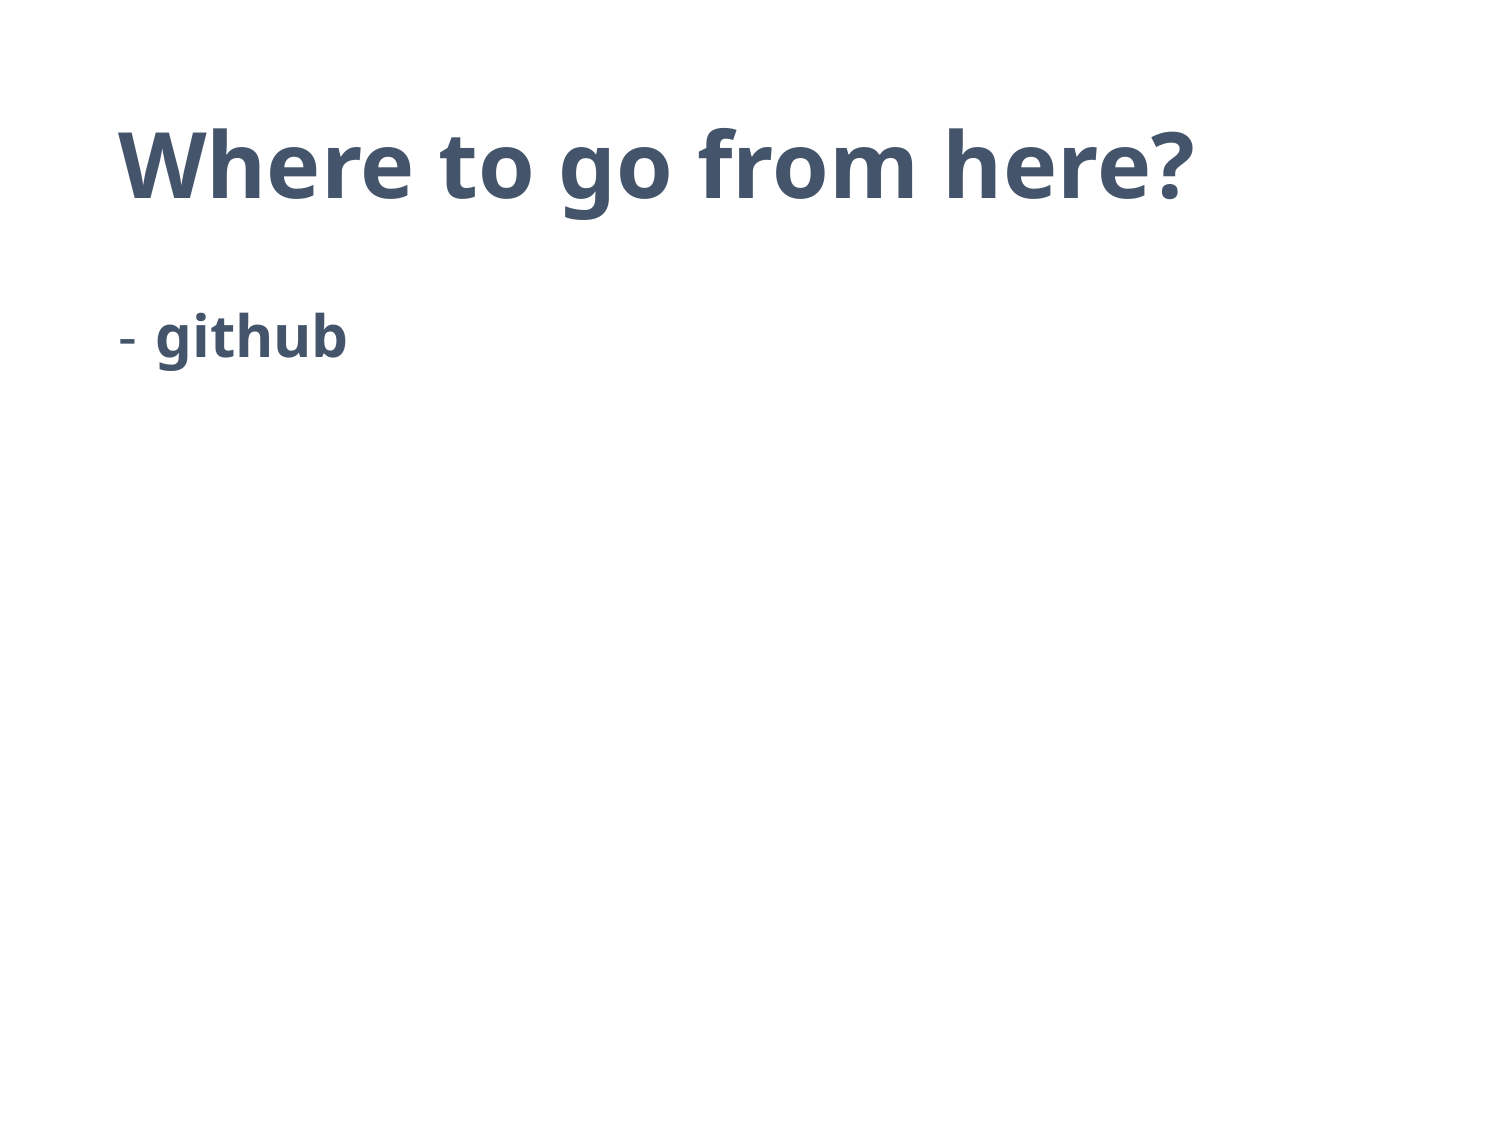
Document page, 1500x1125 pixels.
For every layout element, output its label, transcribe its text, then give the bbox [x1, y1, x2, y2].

list github [103, 299, 1397, 1014]
title Where to go from here? [103, 59, 1397, 278]
